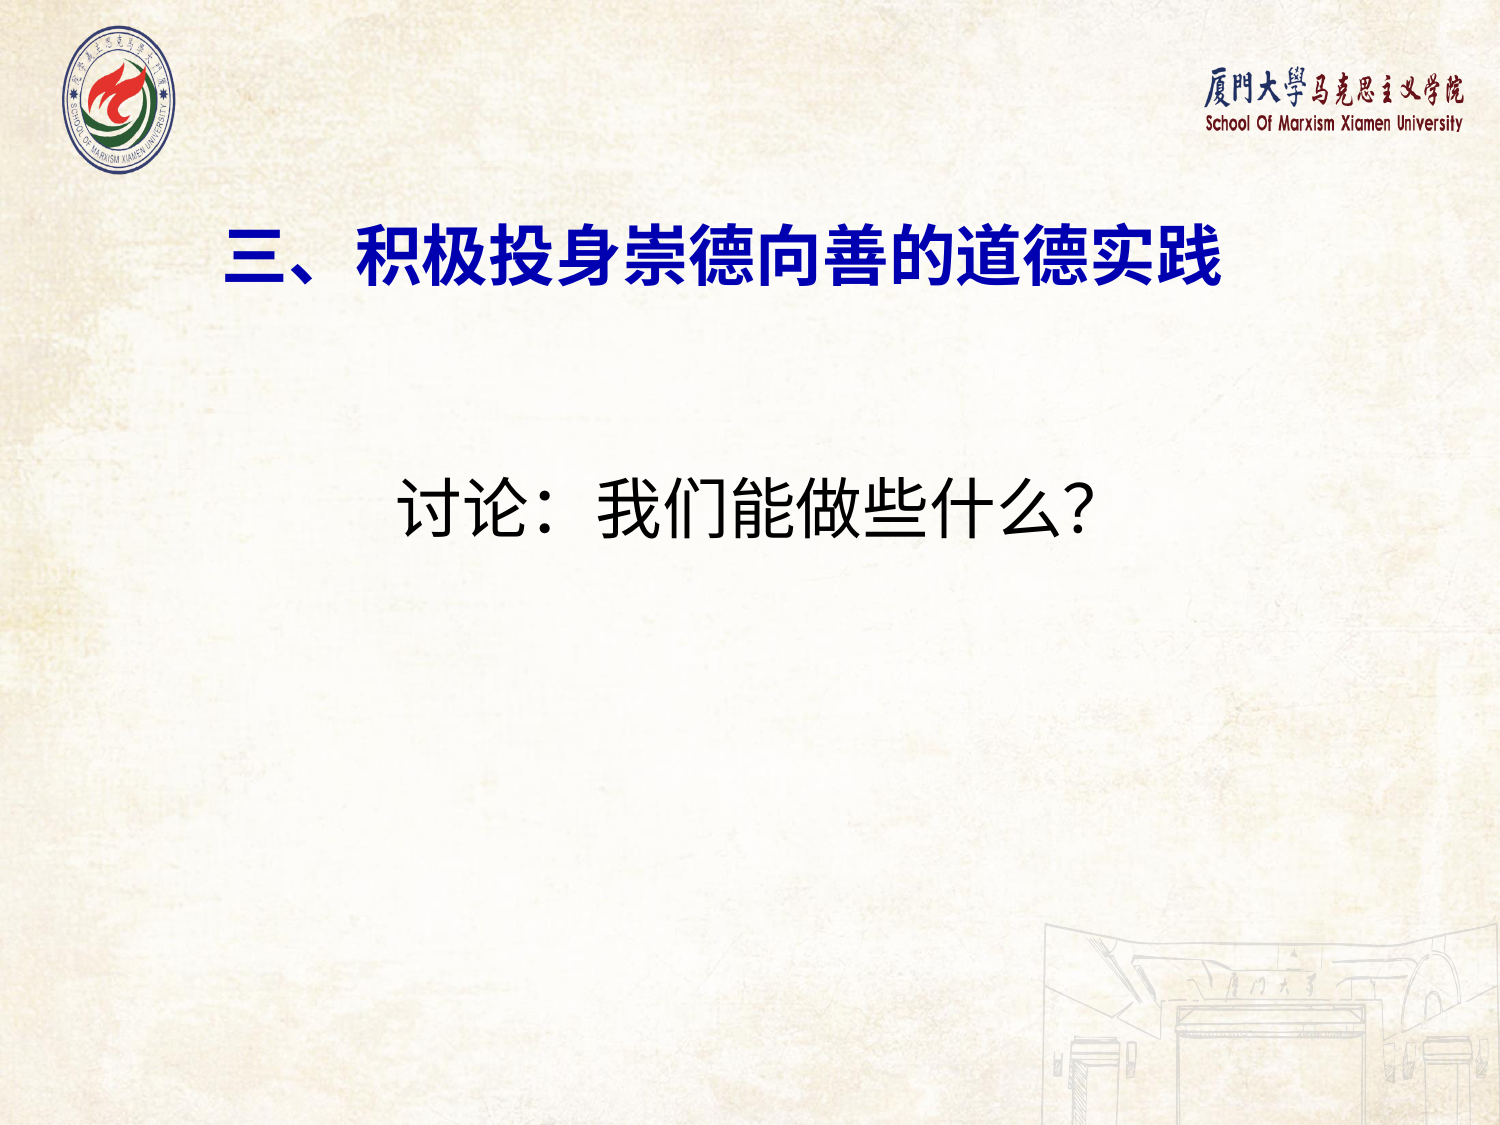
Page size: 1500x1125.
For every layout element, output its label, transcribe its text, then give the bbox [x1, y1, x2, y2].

picture [0, 0, 1500, 1125]
text_box 讨论：我们能做些什么？ [380, 459, 1119, 555]
text_box 三、积极投身崇德向善的道德实践 [202, 200, 1242, 378]
